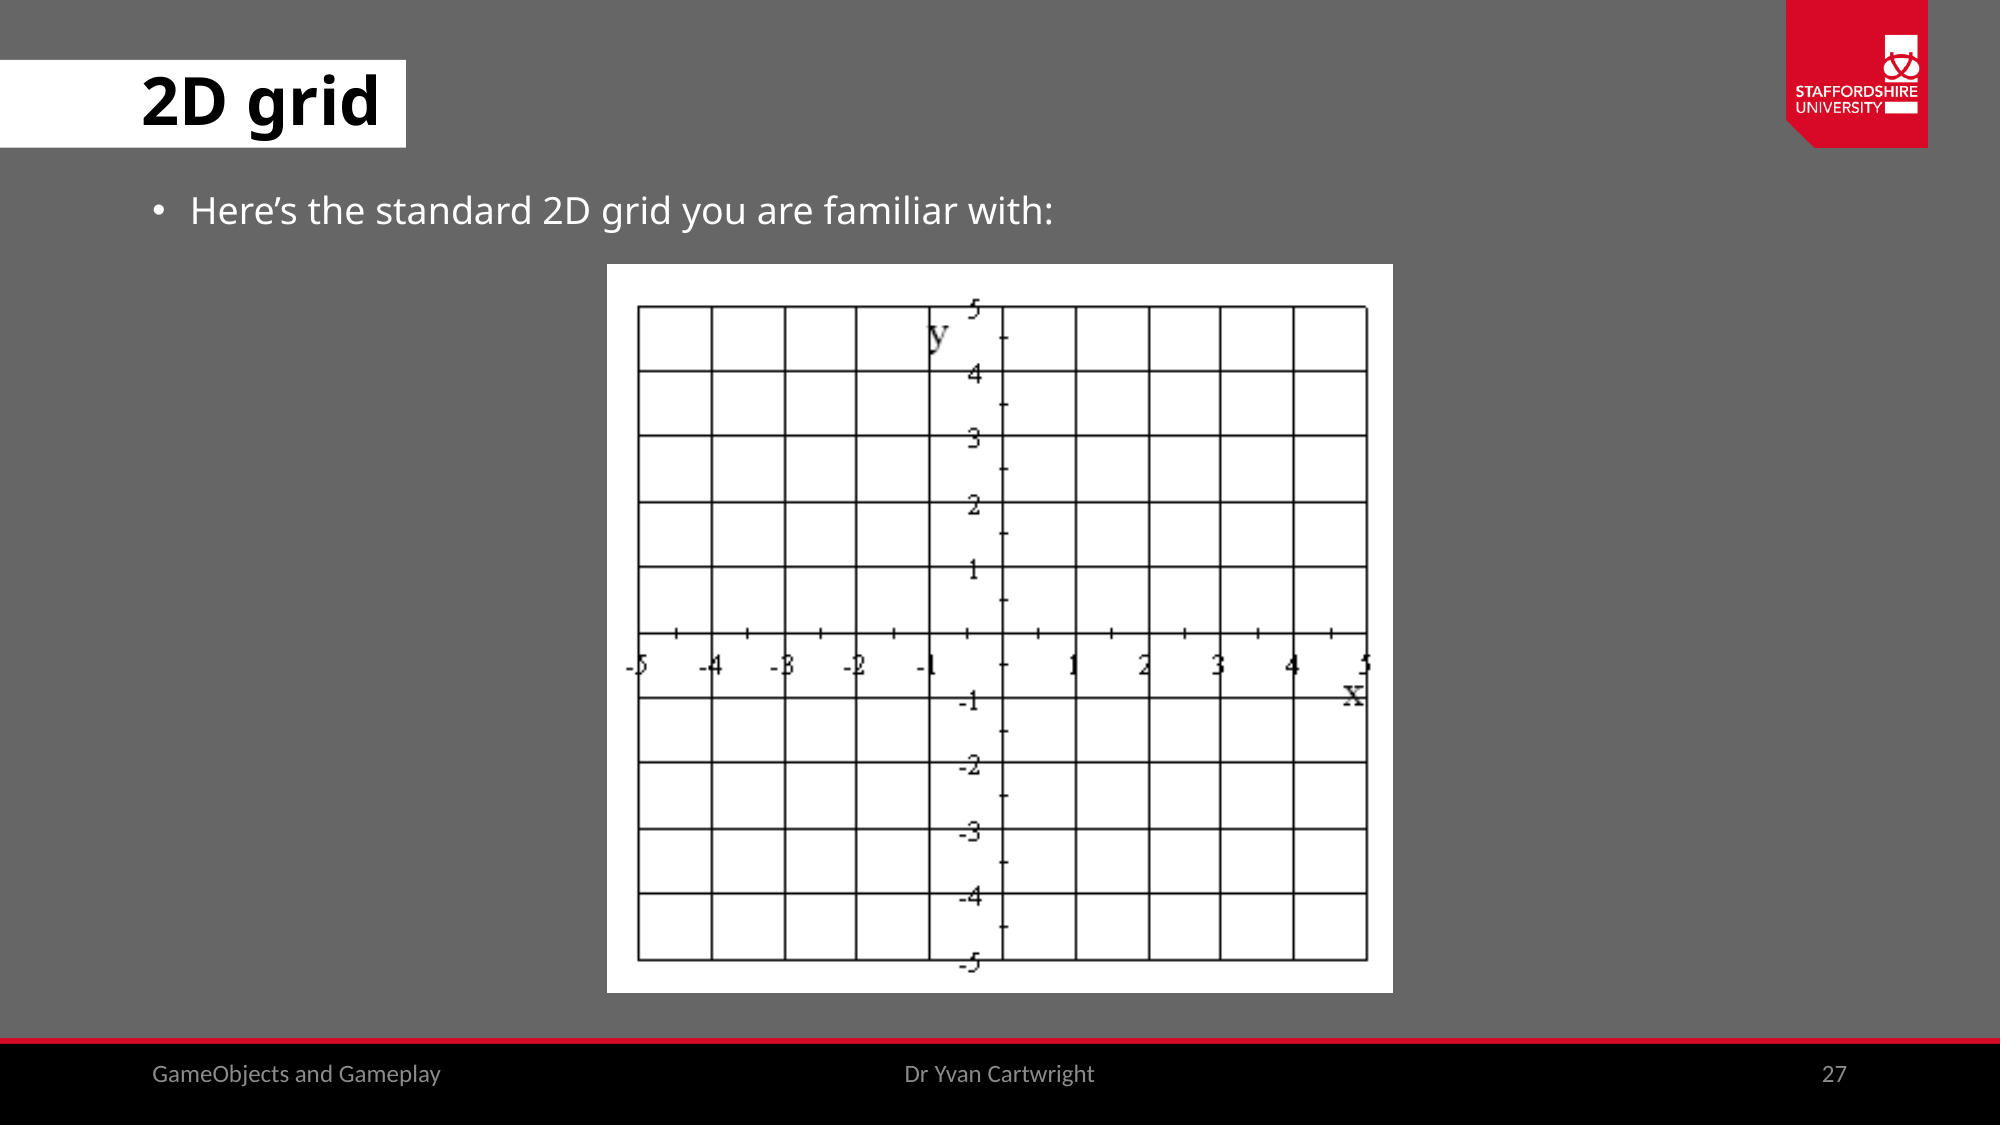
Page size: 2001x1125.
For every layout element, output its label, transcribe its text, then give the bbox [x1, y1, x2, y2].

footer Dr Yvan Cartwright [662, 1042, 1338, 1103]
list Here’s the standard 2D grid you are familiar with: [137, 177, 1863, 1014]
slide_number 27 [1412, 1042, 1863, 1103]
picture [606, 264, 1393, 993]
picture [1786, 0, 1928, 148]
title 2D grid [0, 59, 406, 148]
slide_number GameObjects and Gameplay [137, 1042, 588, 1103]
